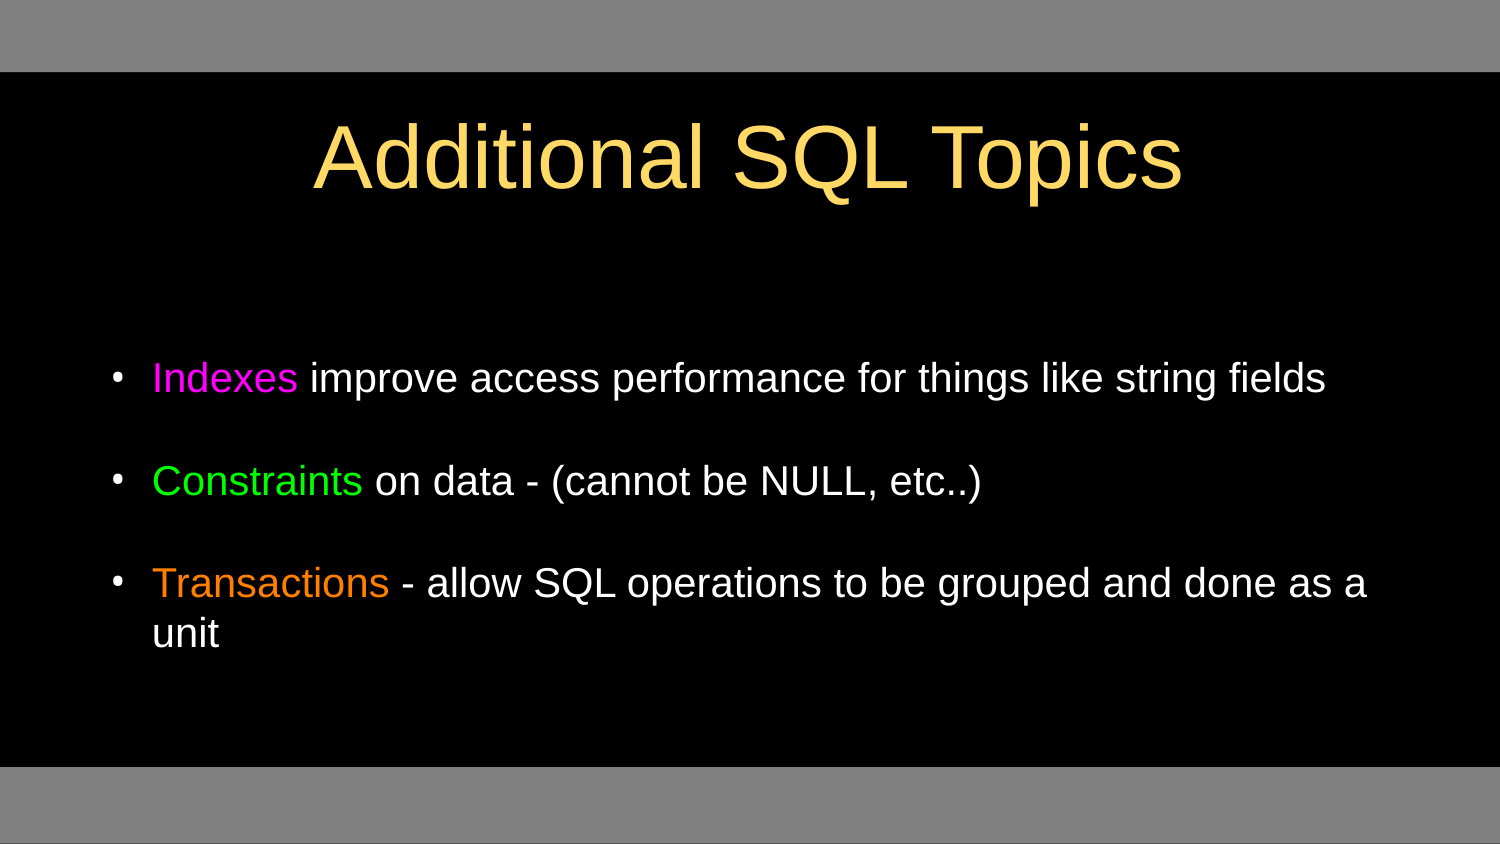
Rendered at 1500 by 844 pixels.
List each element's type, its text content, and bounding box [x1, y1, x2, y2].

list Indexes improve access performance for things like string fields Constraints on data - (cannot be NULL, etc..) Transactions - allow SQL operations to be grouped and done as a unit [106, 240, 1393, 767]
title Additional SQL Topics [106, 71, 1393, 235]
